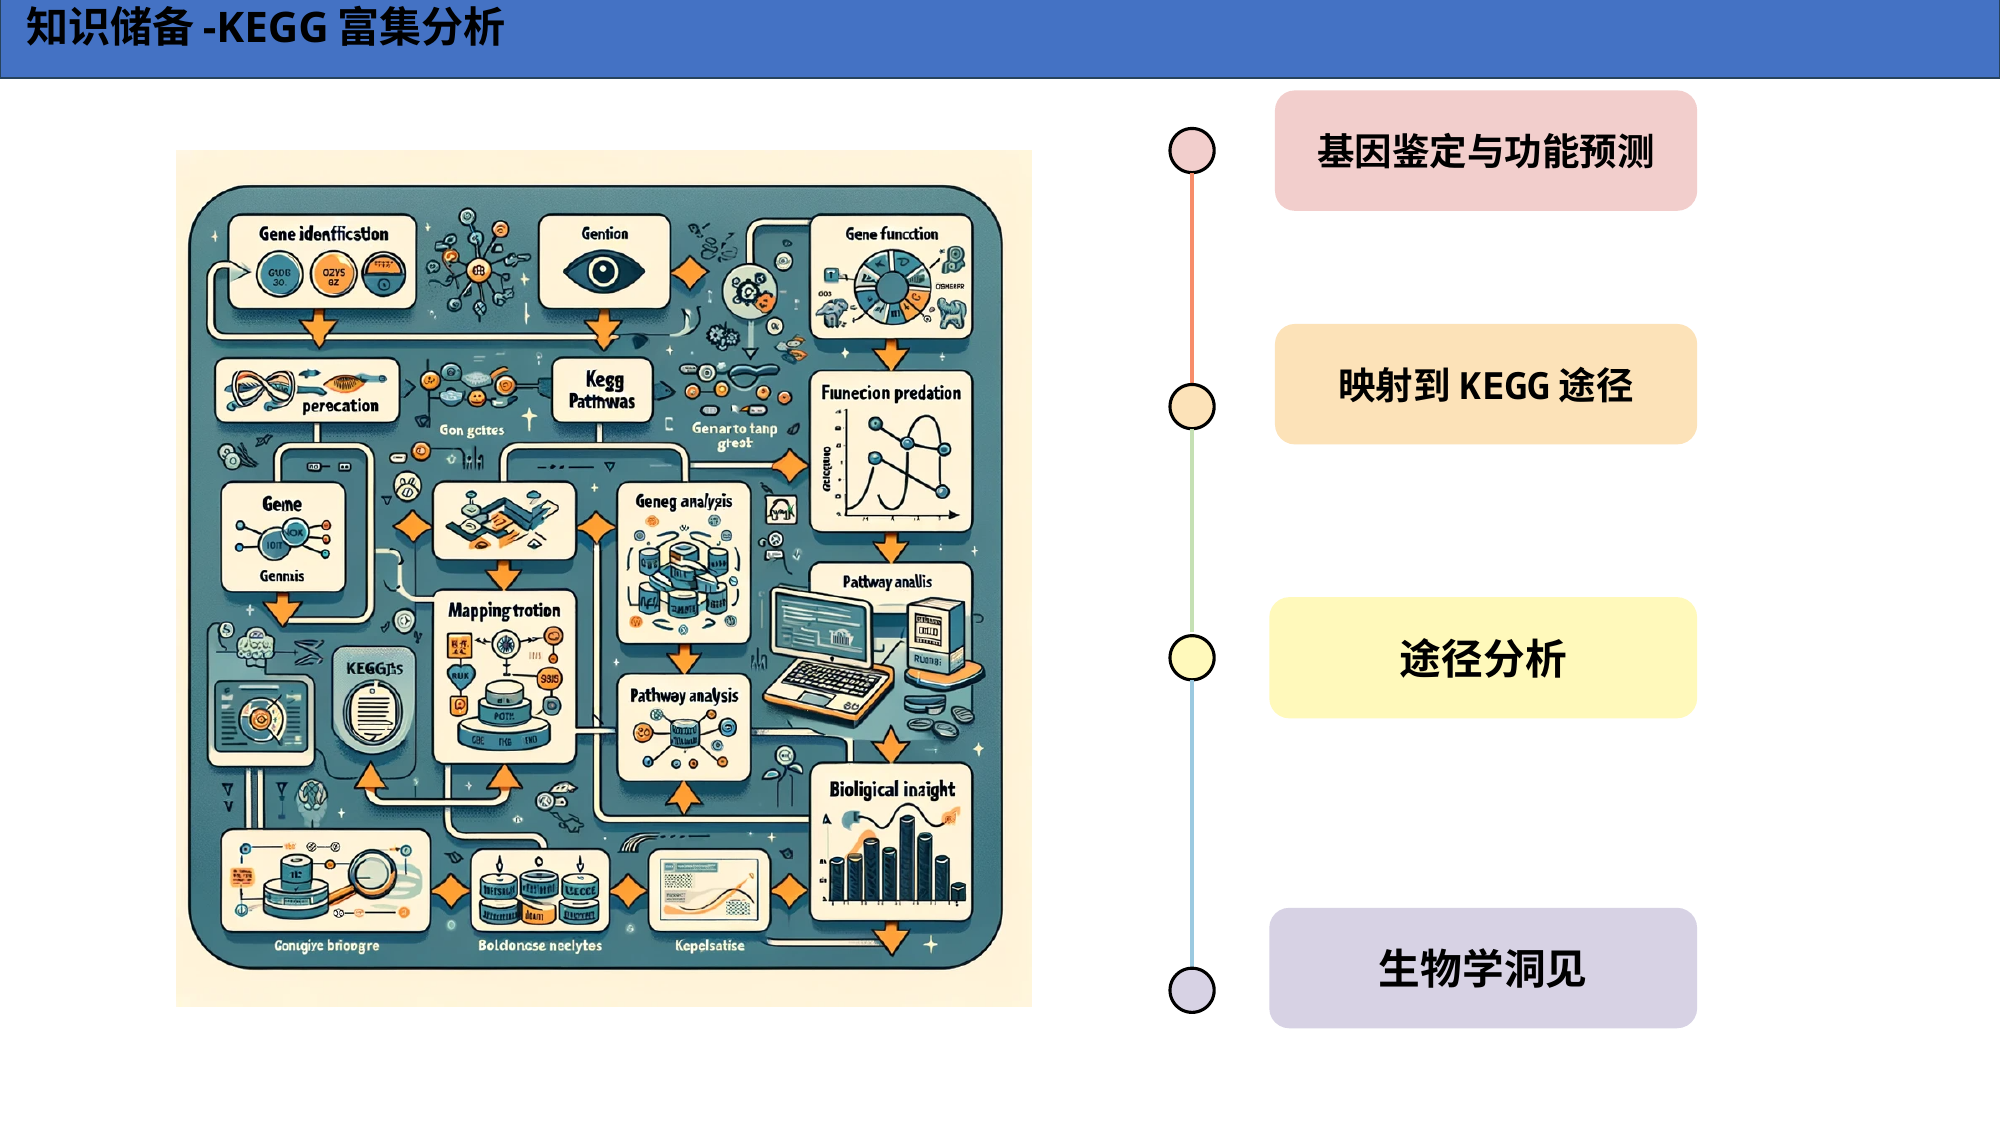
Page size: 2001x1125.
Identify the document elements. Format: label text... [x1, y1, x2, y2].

picture [175, 150, 1032, 1007]
text_box 知识储备-KEGG富集分析 [0, 0, 532, 69]
text_box 基因鉴定与功能预测 [1273, 89, 1699, 212]
text_box [1168, 127, 1216, 174]
text_box [1168, 383, 1216, 430]
text_box 映射到KEGG途径 [1273, 322, 1699, 446]
text_box 生物学洞见 [1268, 906, 1699, 1030]
text_box [1168, 634, 1216, 681]
text_box [0, 0, 2000, 79]
text_box [1168, 967, 1216, 1014]
text_box 途径分析 [1268, 596, 1699, 720]
